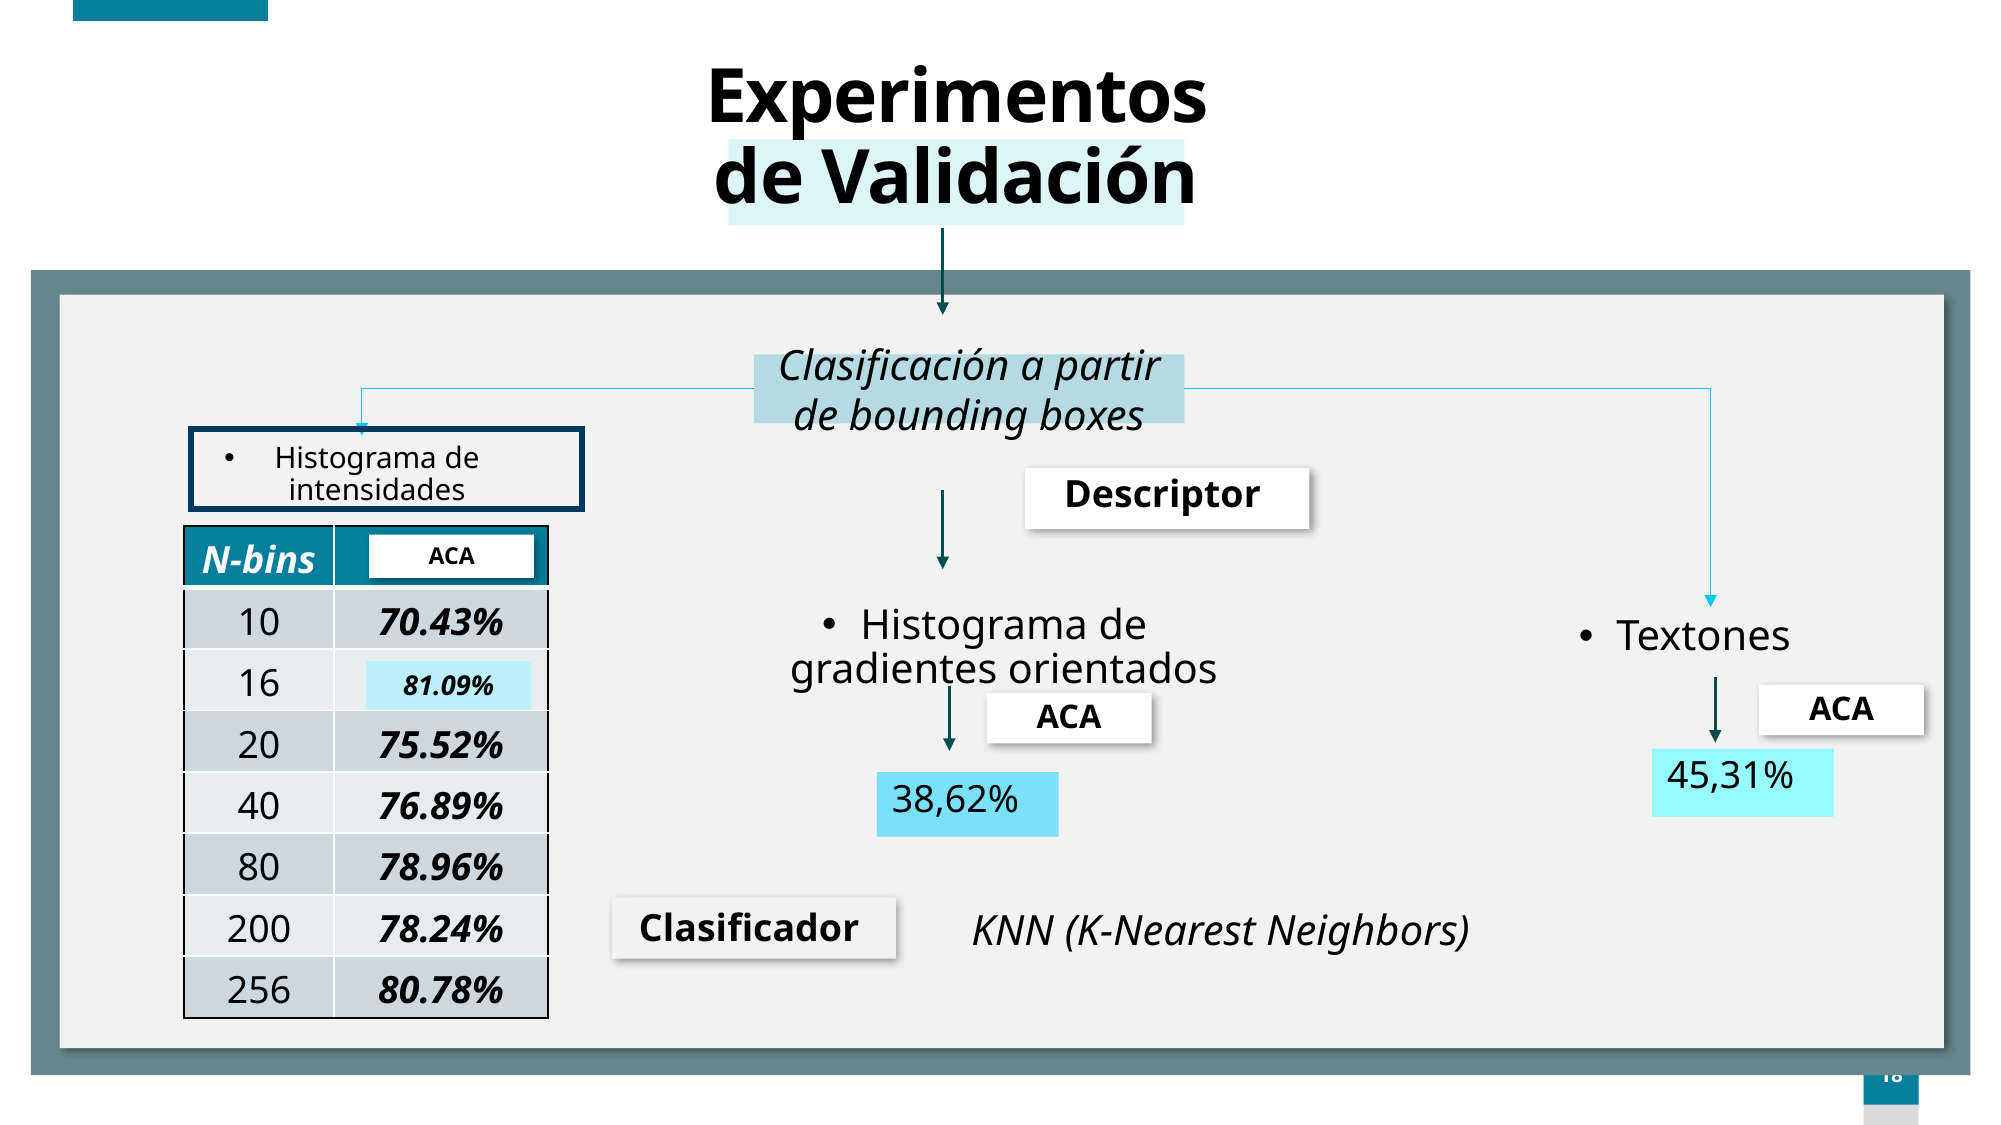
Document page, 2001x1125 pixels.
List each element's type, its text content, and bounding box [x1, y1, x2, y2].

text_box Experimentos de Validación [677, 50, 1236, 228]
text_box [361, 388, 754, 436]
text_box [1184, 388, 1711, 608]
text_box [30, 270, 1971, 1076]
